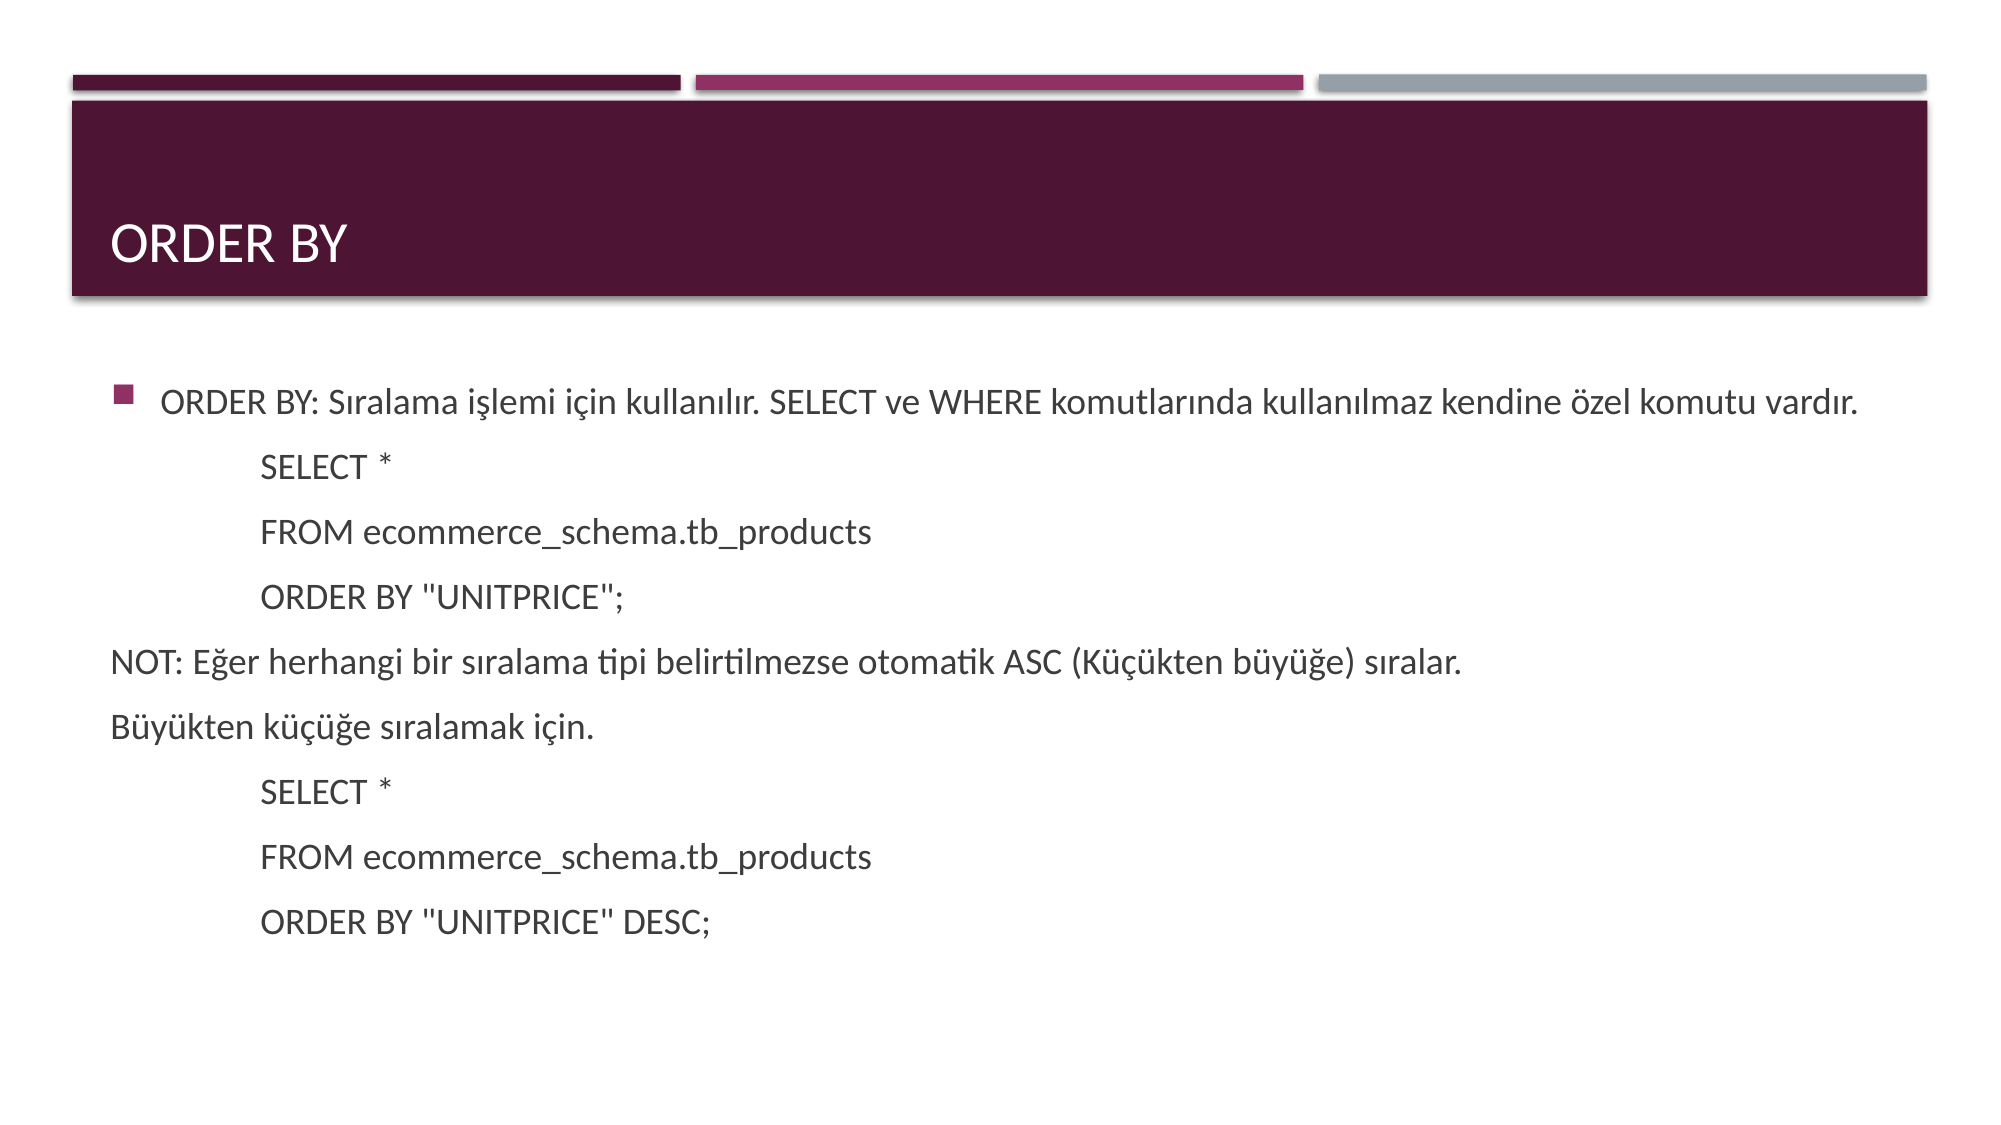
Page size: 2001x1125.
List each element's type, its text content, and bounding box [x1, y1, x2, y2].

list ORDER BY: Sıralama işlemi için kullanılır. SELECT ve WHERE komutlarında kullanılmaz kendine özel komutu vardır. SELECT * FROM ecommerce_schema.tb_products ORDER BY "UNITPRICE"; NOT: Eğer herhangi bir sıralama tipi belirtilmezse otomatik ASC (Küçükten büyüğe) sıralar. Büyükten küçüğe sıralamak için. SELECT * FROM ecommerce_schema.tb_products ORDER BY "UNITPRICE" DESC; [95, 357, 1905, 962]
title Order by [95, 115, 1905, 282]
